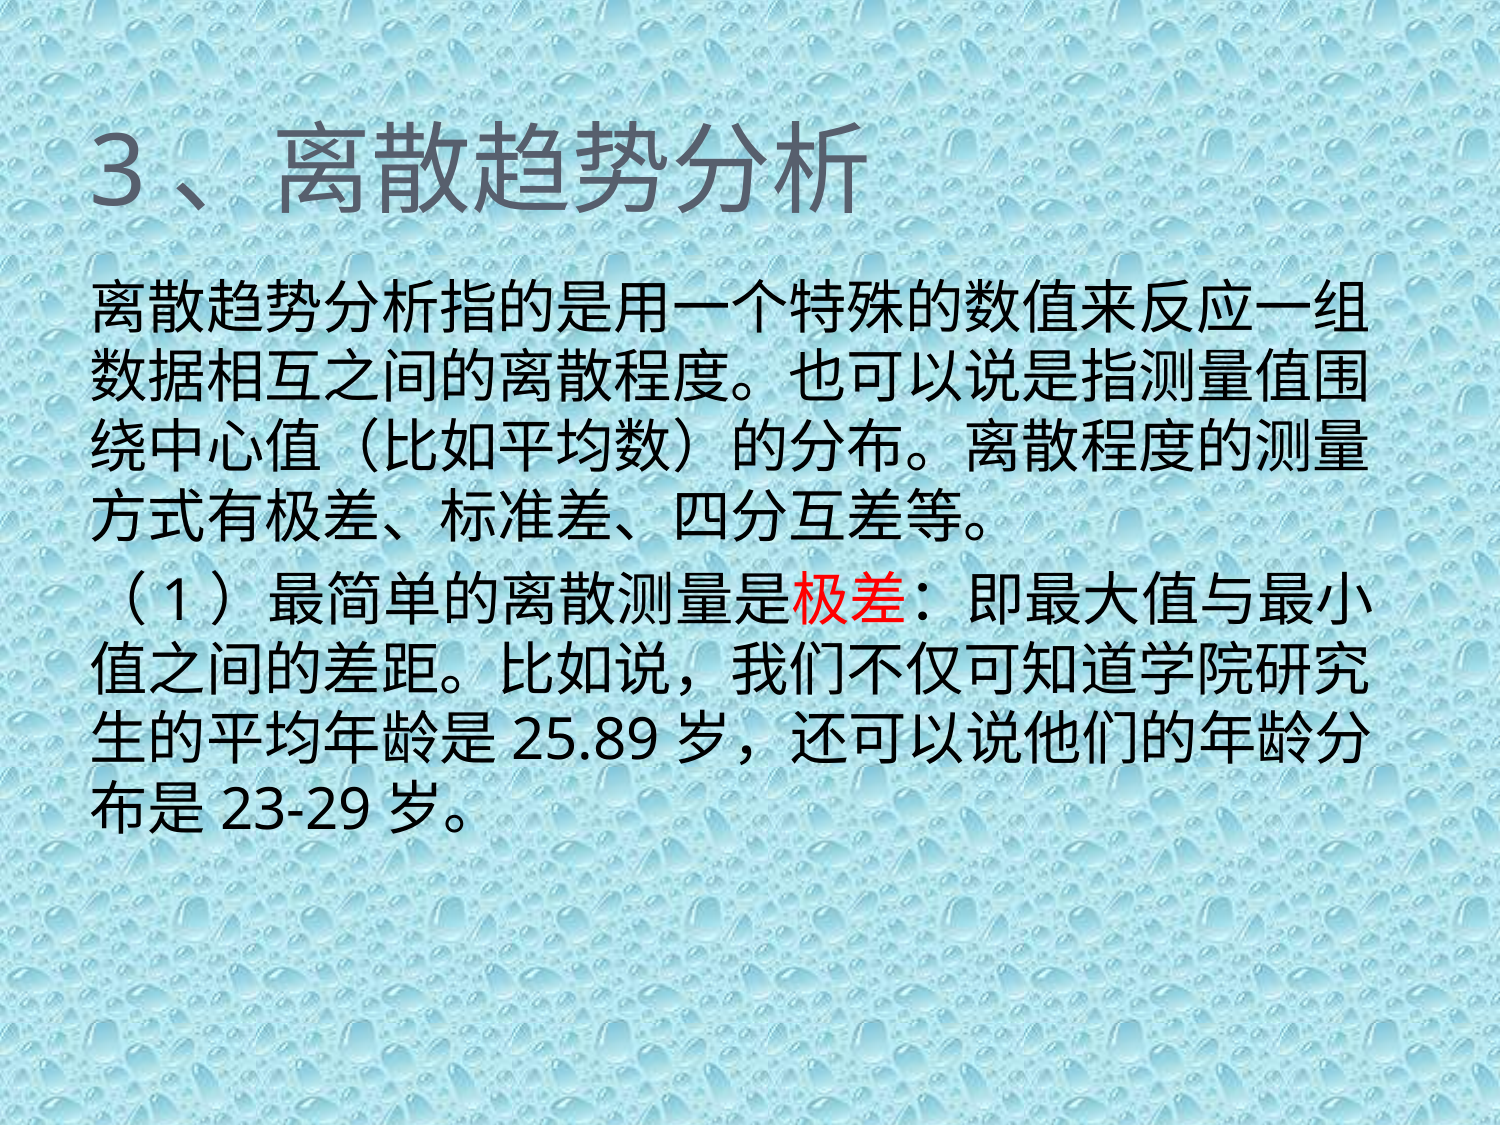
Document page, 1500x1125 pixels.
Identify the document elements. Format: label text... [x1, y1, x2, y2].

list 离散趋势分析指的是用一个特殊的数值来反应一组数据相互之间的离散程度。也可以说是指测量值围绕中心值（比如平均数）的分布。离散程度的测量方式有极差、标准差、四分互差等。 （1）最简单的离散测量是极差：即最大值与最小值之间的差距。比如说，我们不仅可知道学院研究生的平均年龄是25.89岁，还可以说他们的年龄分布是23-29岁。 [74, 262, 1418, 1063]
title 3、离散趋势分析 [74, 44, 1301, 233]
picture [0, 0, 1500, 1125]
